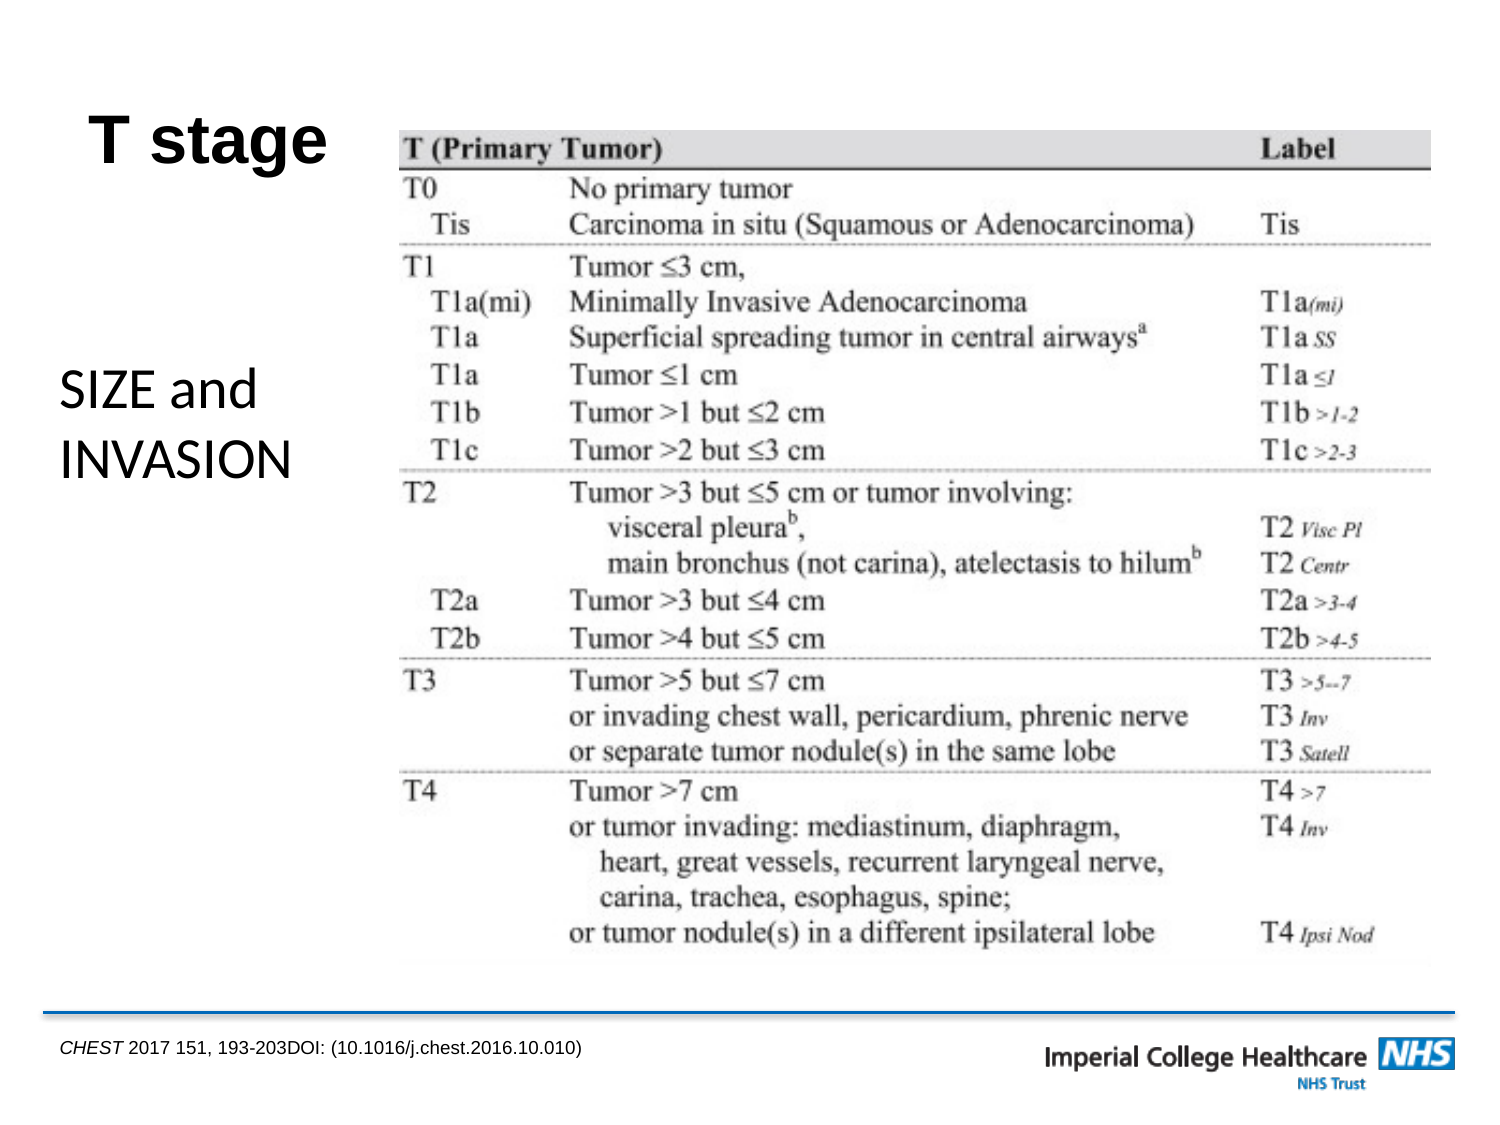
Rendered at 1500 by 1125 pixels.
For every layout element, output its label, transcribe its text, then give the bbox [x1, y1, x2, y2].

text_box CHEST 2017 151, 193-203DOI: (10.1016/j.chest.2016.10.010) [44, 1028, 1400, 1066]
text_box SIZE and INVASION [44, 343, 337, 498]
picture [399, 130, 1432, 967]
title T stage [73, 87, 1424, 275]
